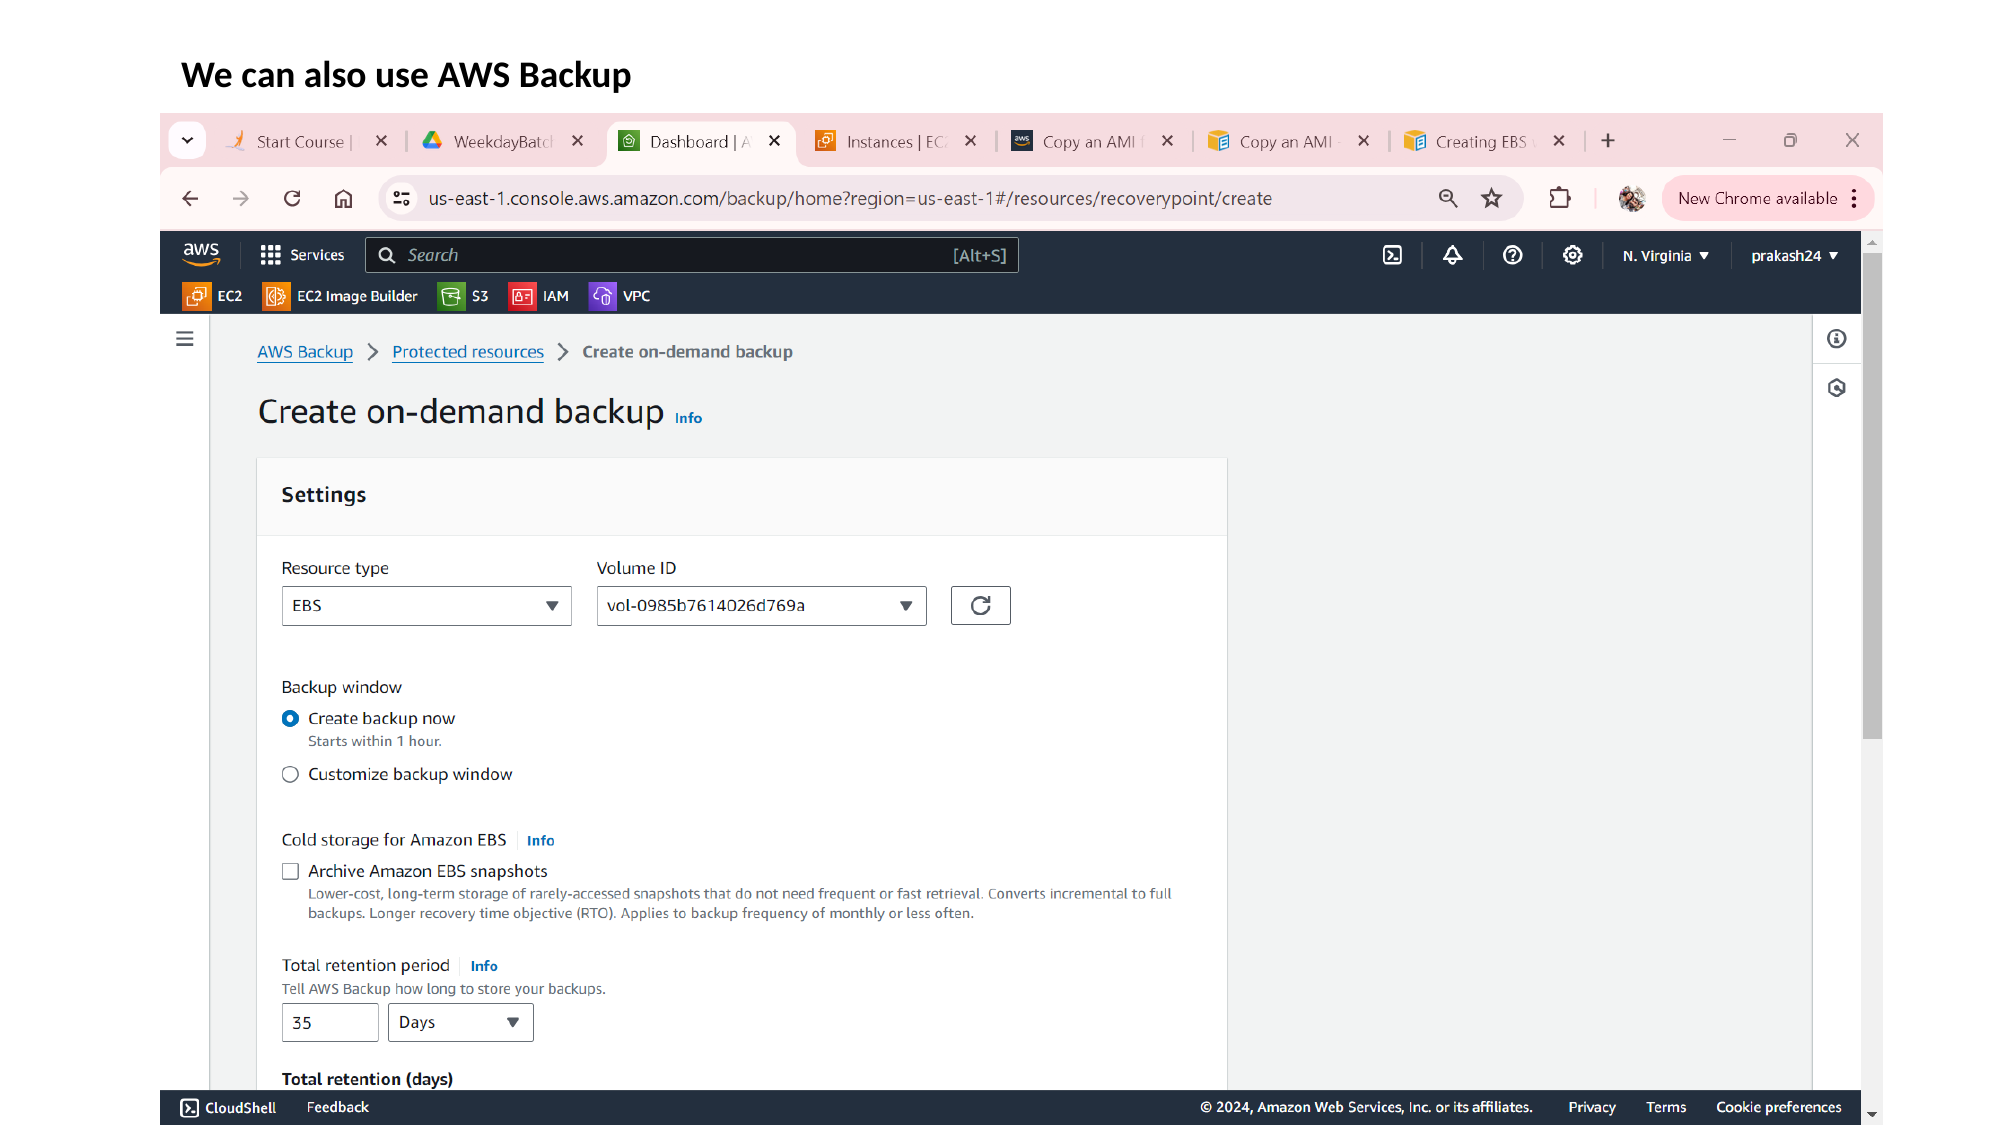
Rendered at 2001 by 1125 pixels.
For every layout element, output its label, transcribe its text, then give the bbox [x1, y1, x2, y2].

text_box We can also use AWS Backup [166, 42, 1283, 103]
picture [160, 113, 1883, 1125]
